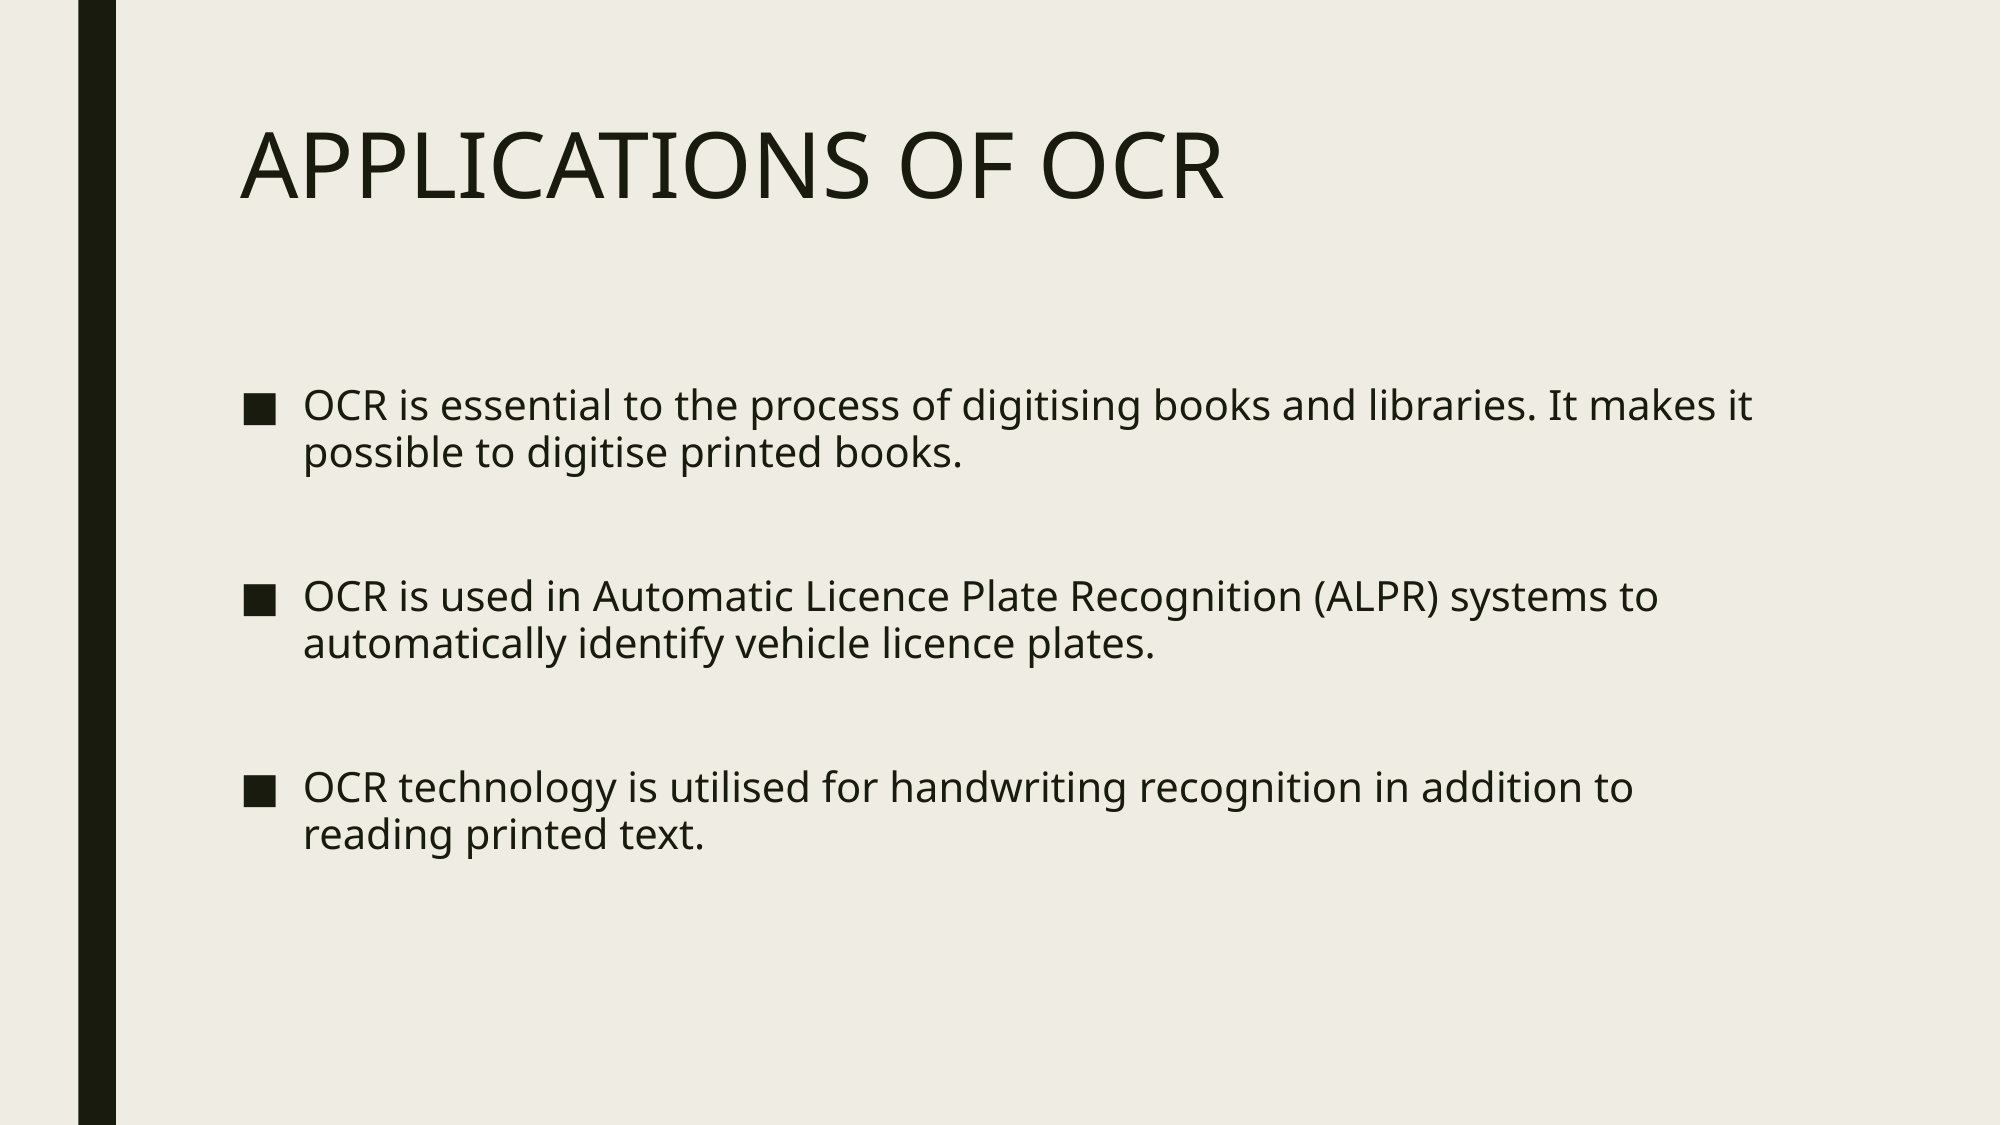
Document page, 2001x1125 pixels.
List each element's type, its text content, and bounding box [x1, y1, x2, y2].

list OCR is essential to the process of digitising books and libraries. It makes it possible to digitise printed books. OCR is used in Automatic Licence Plate Recognition (ALPR) systems to automatically identify vehicle licence plates. OCR technology is utilised for handwriting recognition in addition to reading printed text. [225, 375, 1800, 963]
title APPLICATIONS OF OCR [225, 112, 1800, 357]
